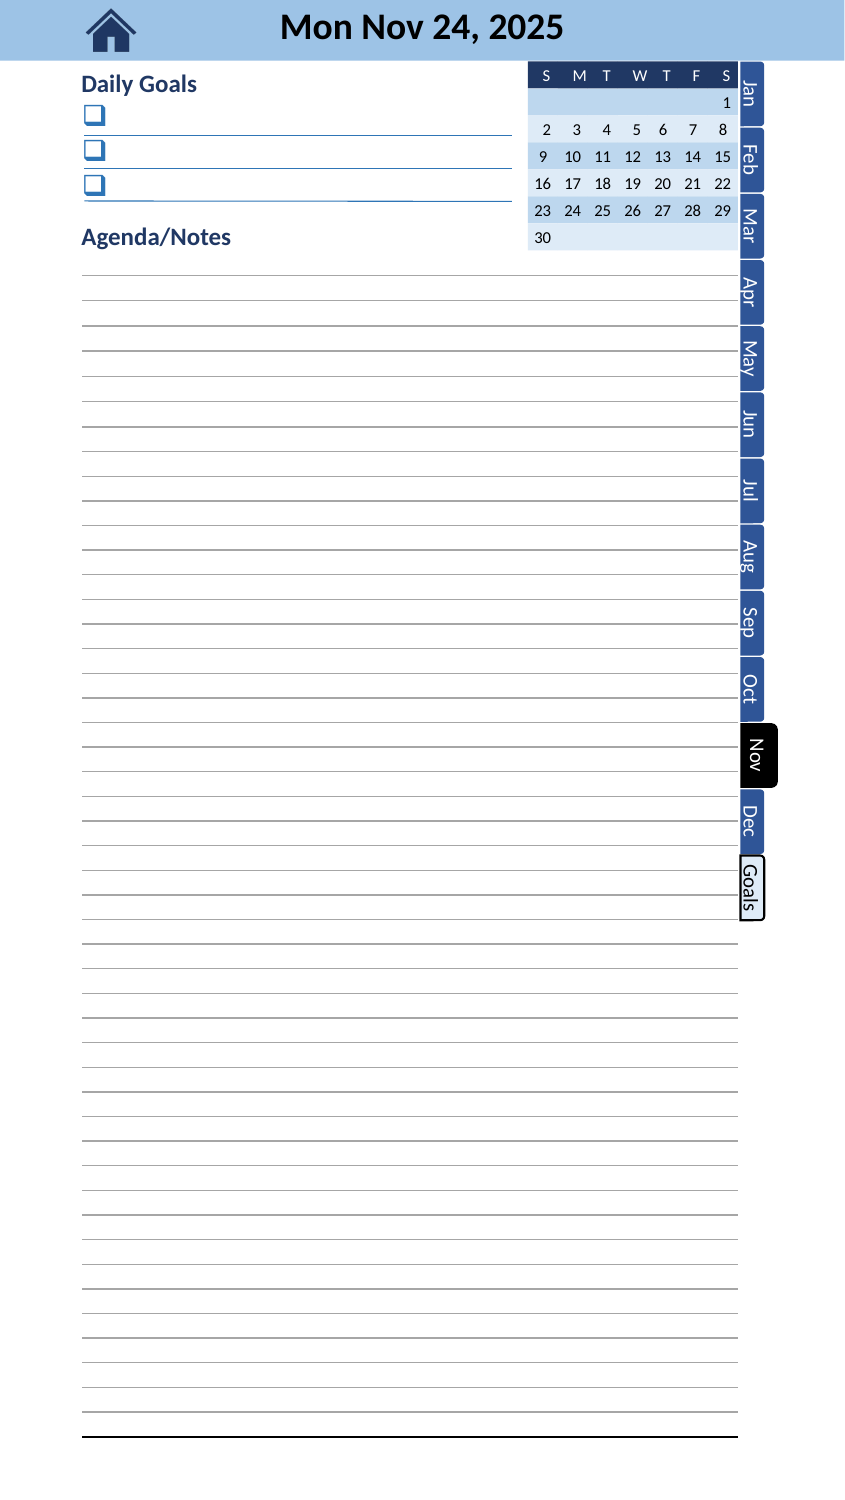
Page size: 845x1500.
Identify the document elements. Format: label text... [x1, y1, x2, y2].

list Mon Nov 24, 2025 [190, 0, 655, 61]
picture [82, 1, 140, 59]
